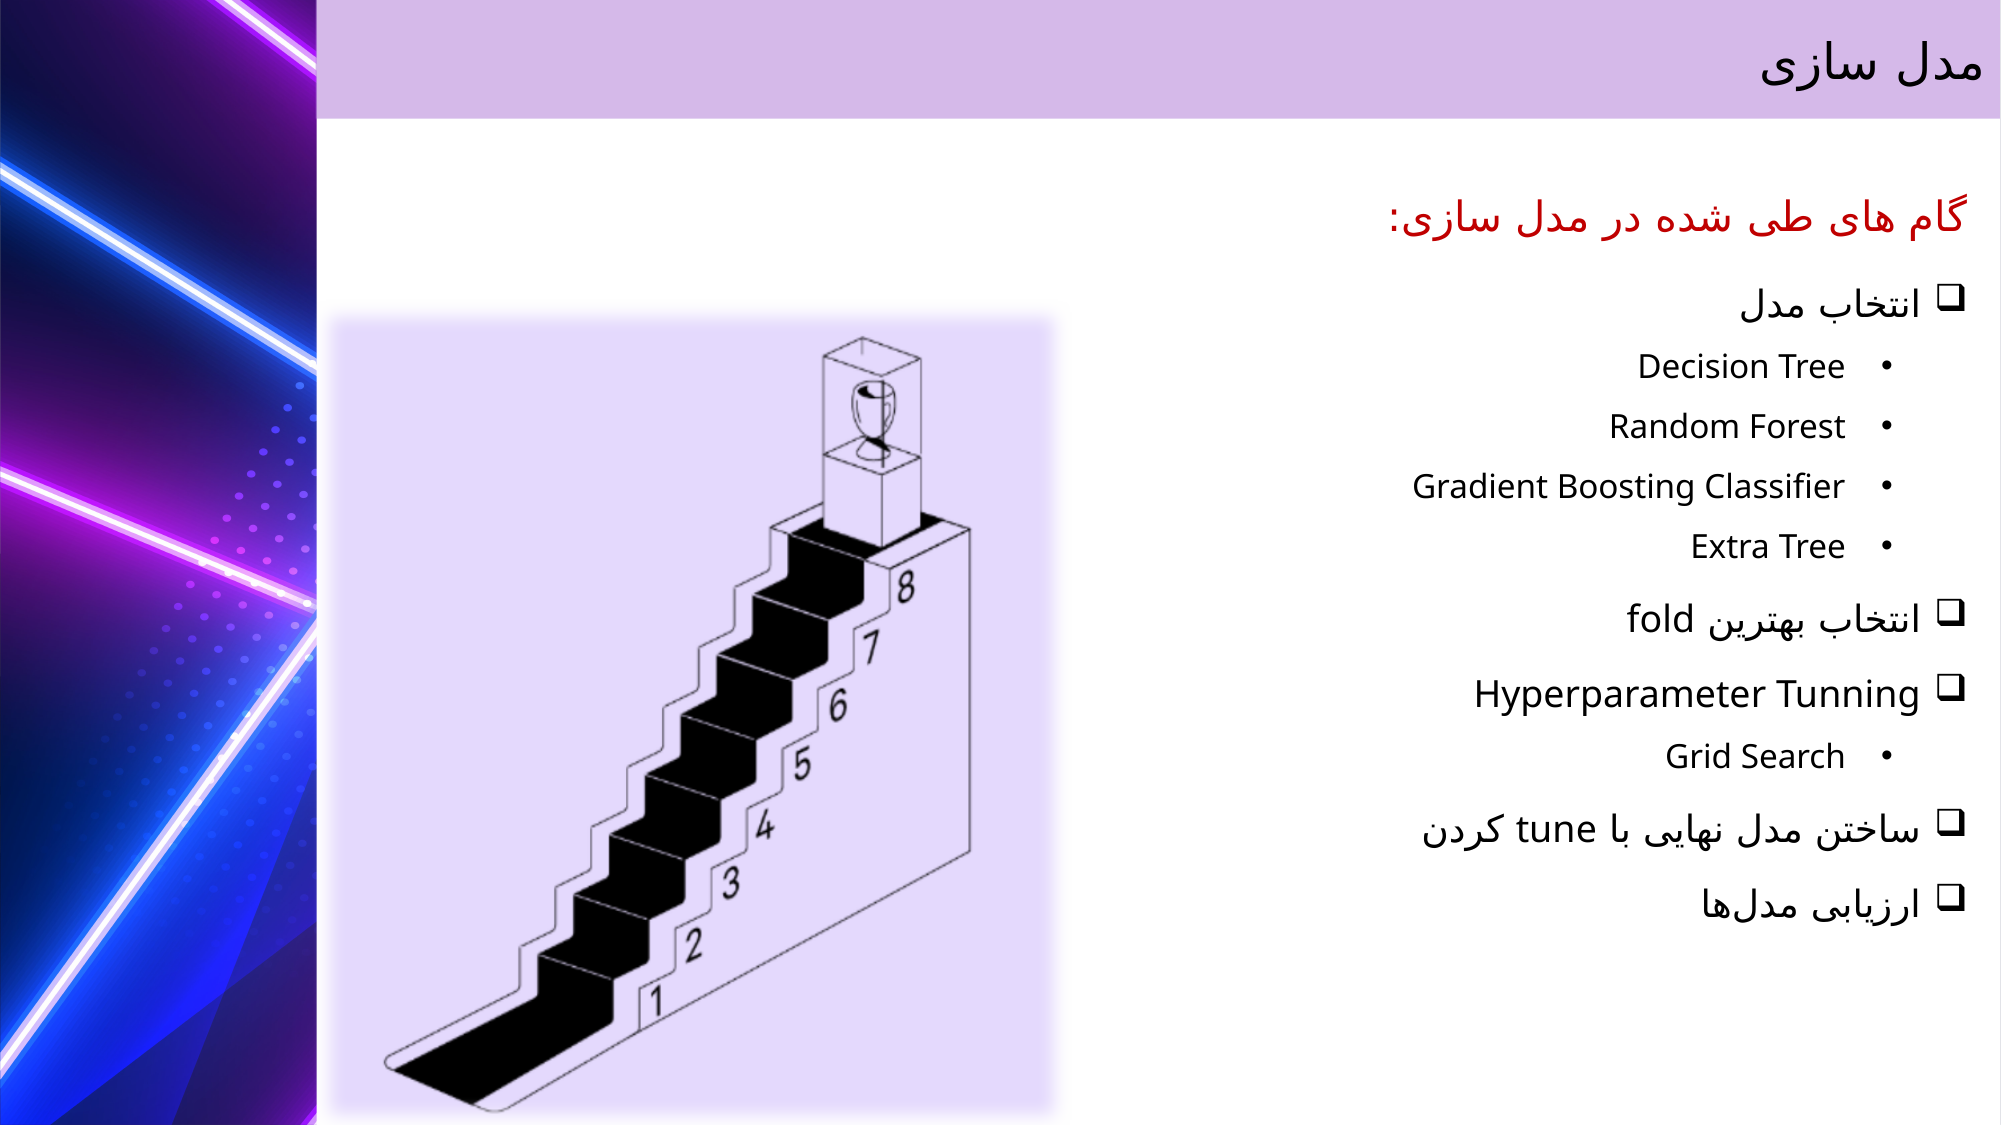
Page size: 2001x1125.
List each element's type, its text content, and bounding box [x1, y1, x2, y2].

text_box [316, 119, 2000, 1125]
text_box گام های طی شده در مدل سازی: انتخاب مدل Decision Tree Random Forest Gradient Boosting Classifier Extra Tree انتخاب بهترین fold Hyperparameter Tunning Grid Search ساختن مدل نهایی با tune کردن ارزیابی مدل‌ها [1372, 156, 1983, 933]
picture [0, 0, 1072, 1125]
text_box مدل سازی [315, 0, 2000, 119]
